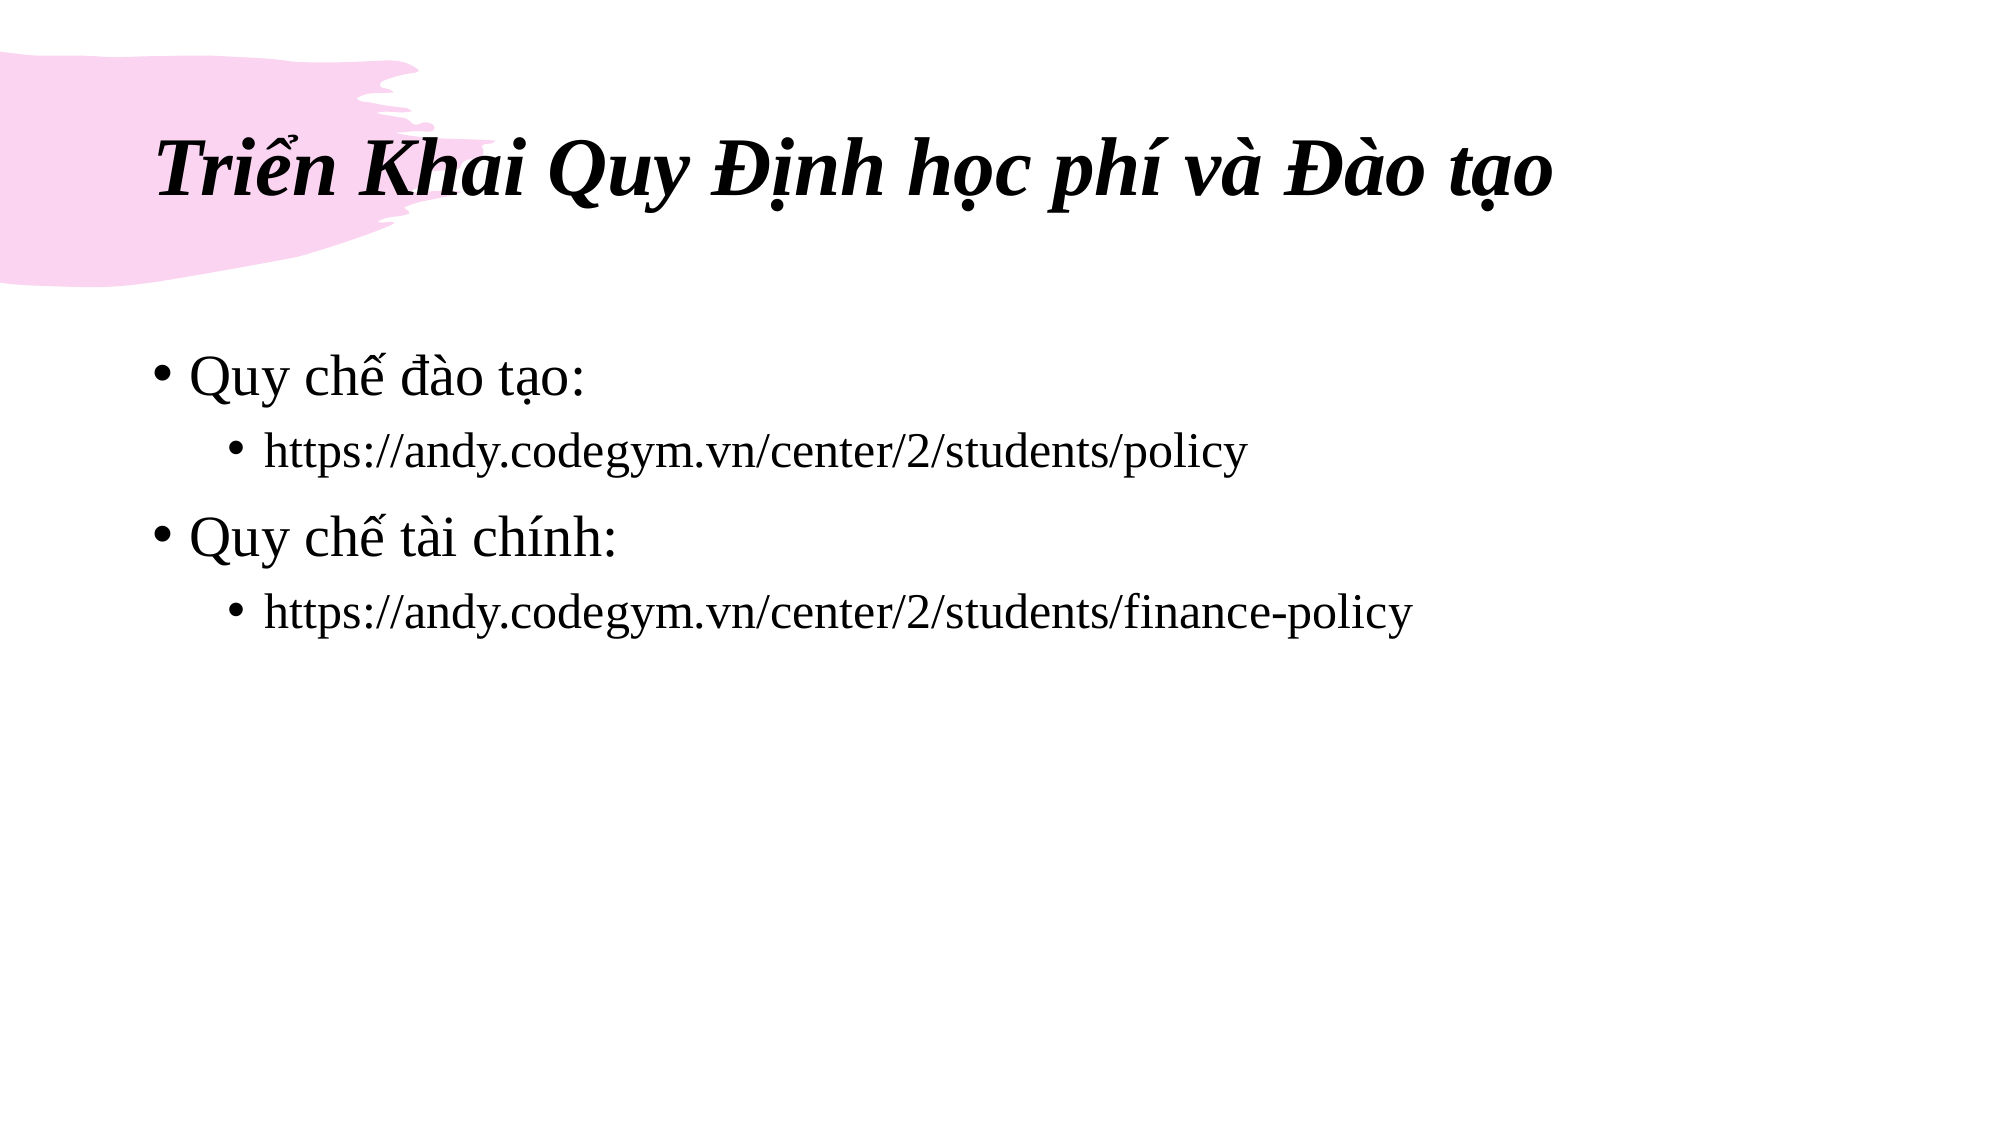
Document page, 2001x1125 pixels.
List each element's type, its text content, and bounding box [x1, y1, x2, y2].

title Triển Khai Quy Định học phí và Đào tạo [137, 59, 1863, 278]
list Quy chế đào tạo: https://andy.codegym.vn/center/2/students/policy Quy chế tài chính: https://andy.codegym.vn/center/2/students/finance-policy [137, 329, 1863, 1013]
